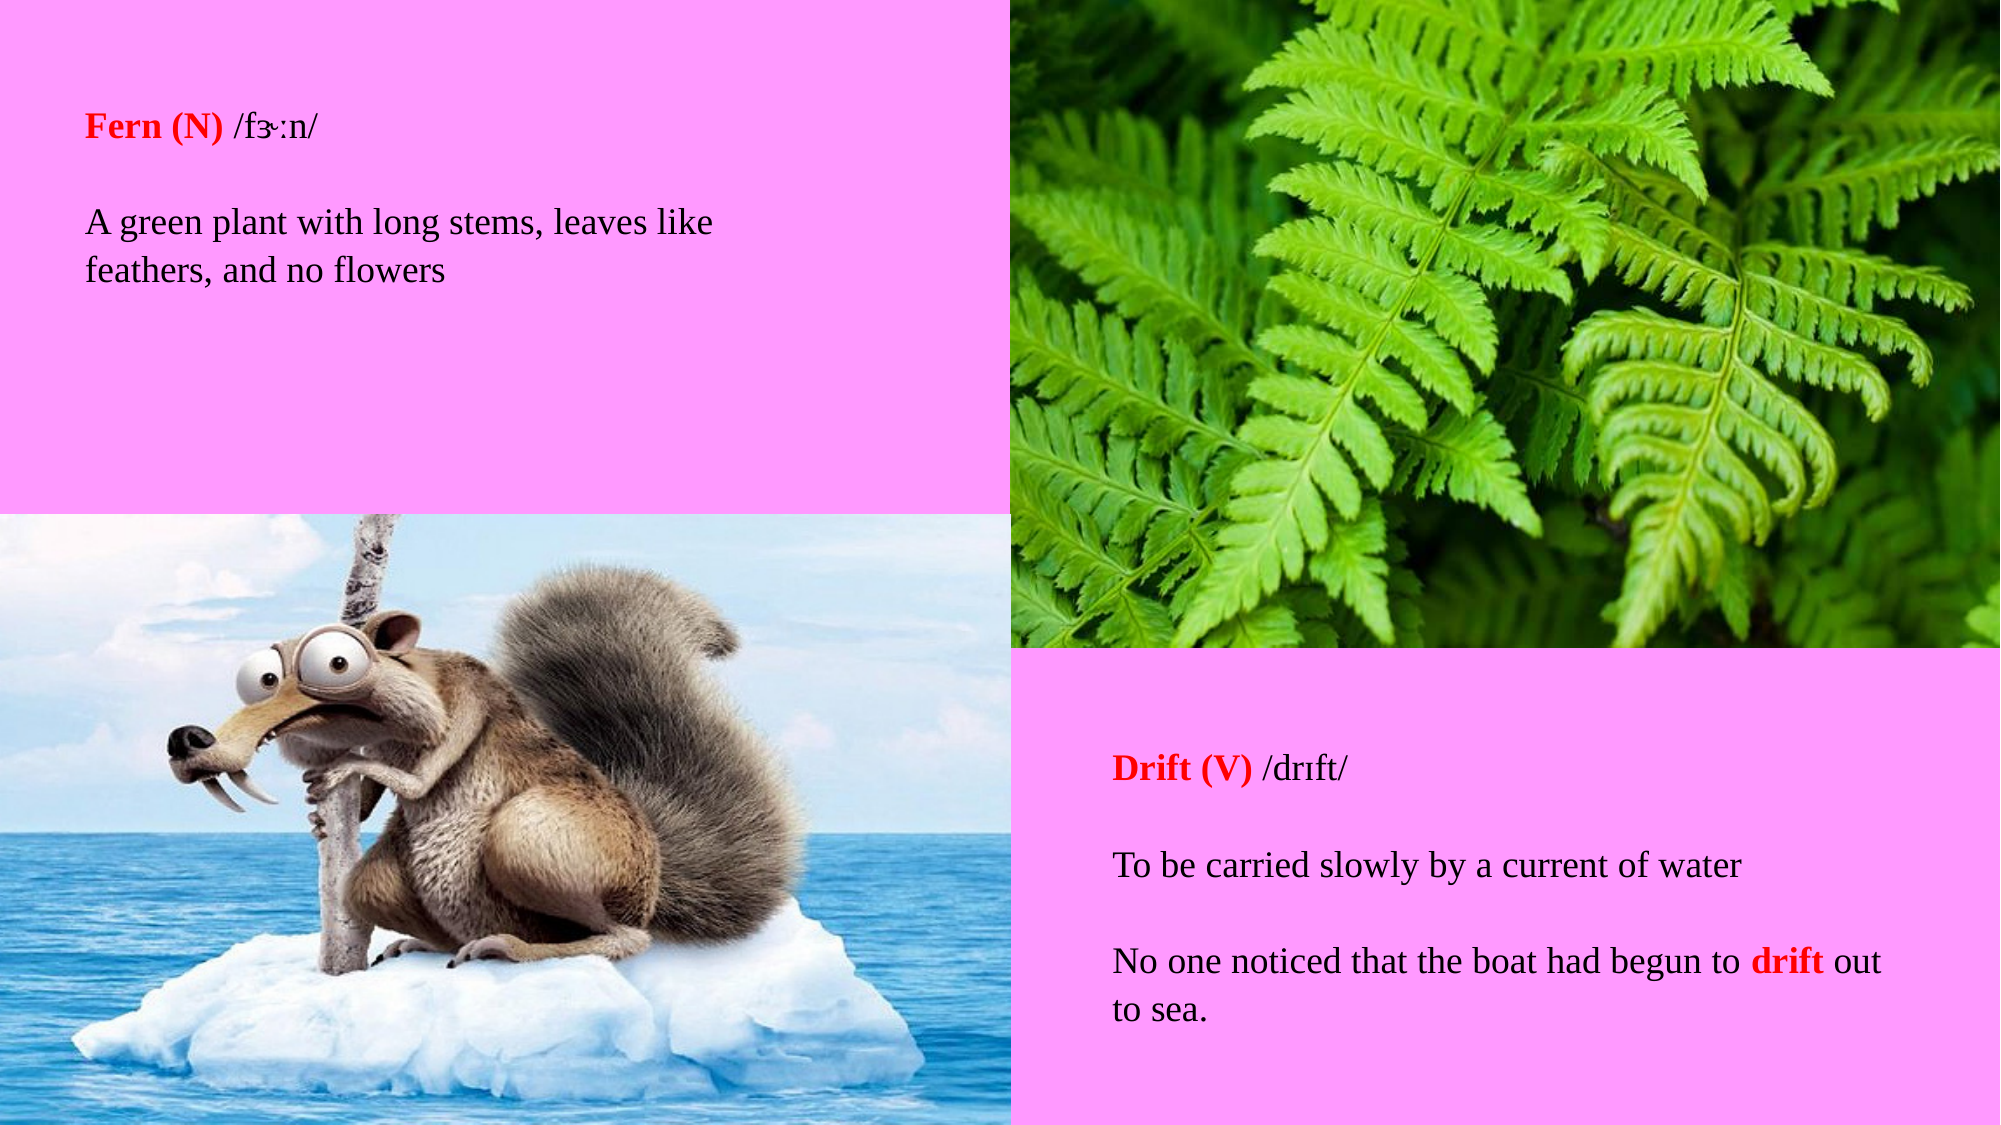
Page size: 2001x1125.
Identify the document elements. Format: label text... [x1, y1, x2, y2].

picture [0, 0, 2000, 1125]
picture [990, 1040, 1011, 1045]
text_box Fern (N) /fɝːn/ A green plant with long stems, leaves like feathers, and no flowers [70, 90, 814, 346]
text_box Drift (V) /drɪft/ To be carried slowly by a current of water No one noticed that the boat had begun to drift out to sea. [1097, 732, 1913, 1037]
